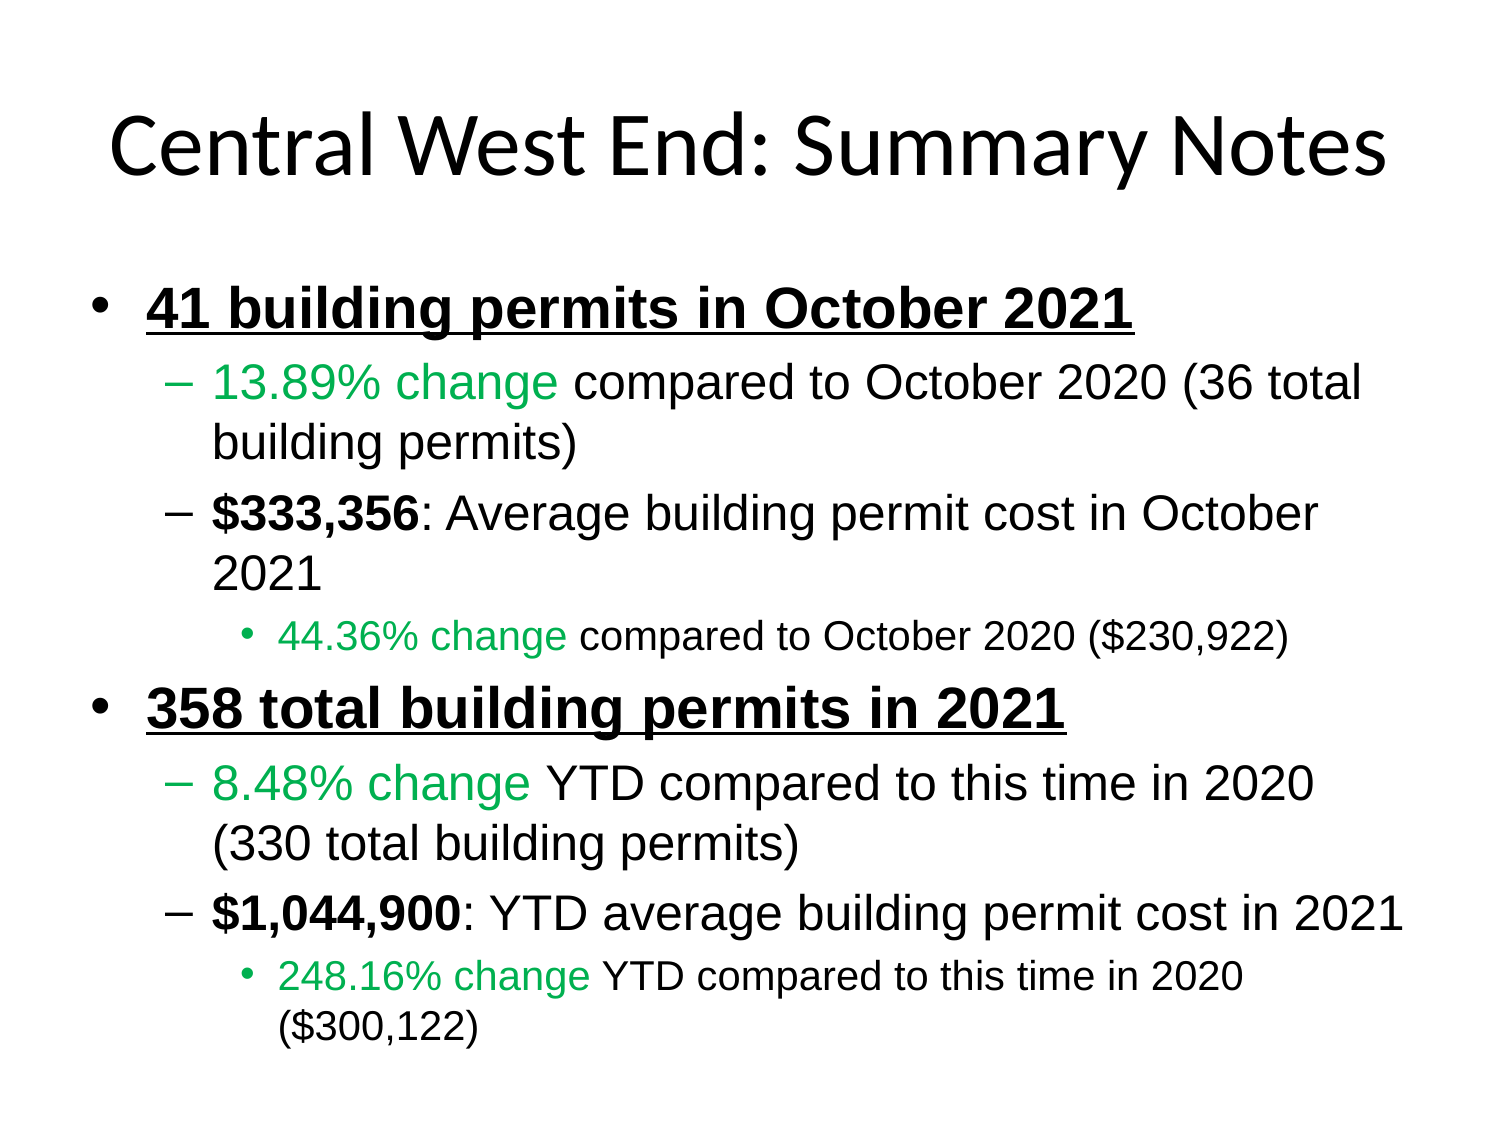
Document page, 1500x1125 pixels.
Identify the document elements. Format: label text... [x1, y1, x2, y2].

title Central West End: Summary Notes [75, 45, 1425, 233]
list 41 building permits in October 2021 13.89% change compared to October 2020 (36 total building permits) $333,356: Average building permit cost in October 2021 44.36% change compared to October 2020 ($230,922) 358 total building permits in 2021 8.48% change YTD compared to this time in 2020 (330 total building permits) $1,044,900: YTD average building permit cost in 2021 248.16% change YTD compared to this time in 2020 ($300,122) [75, 262, 1425, 1005]
